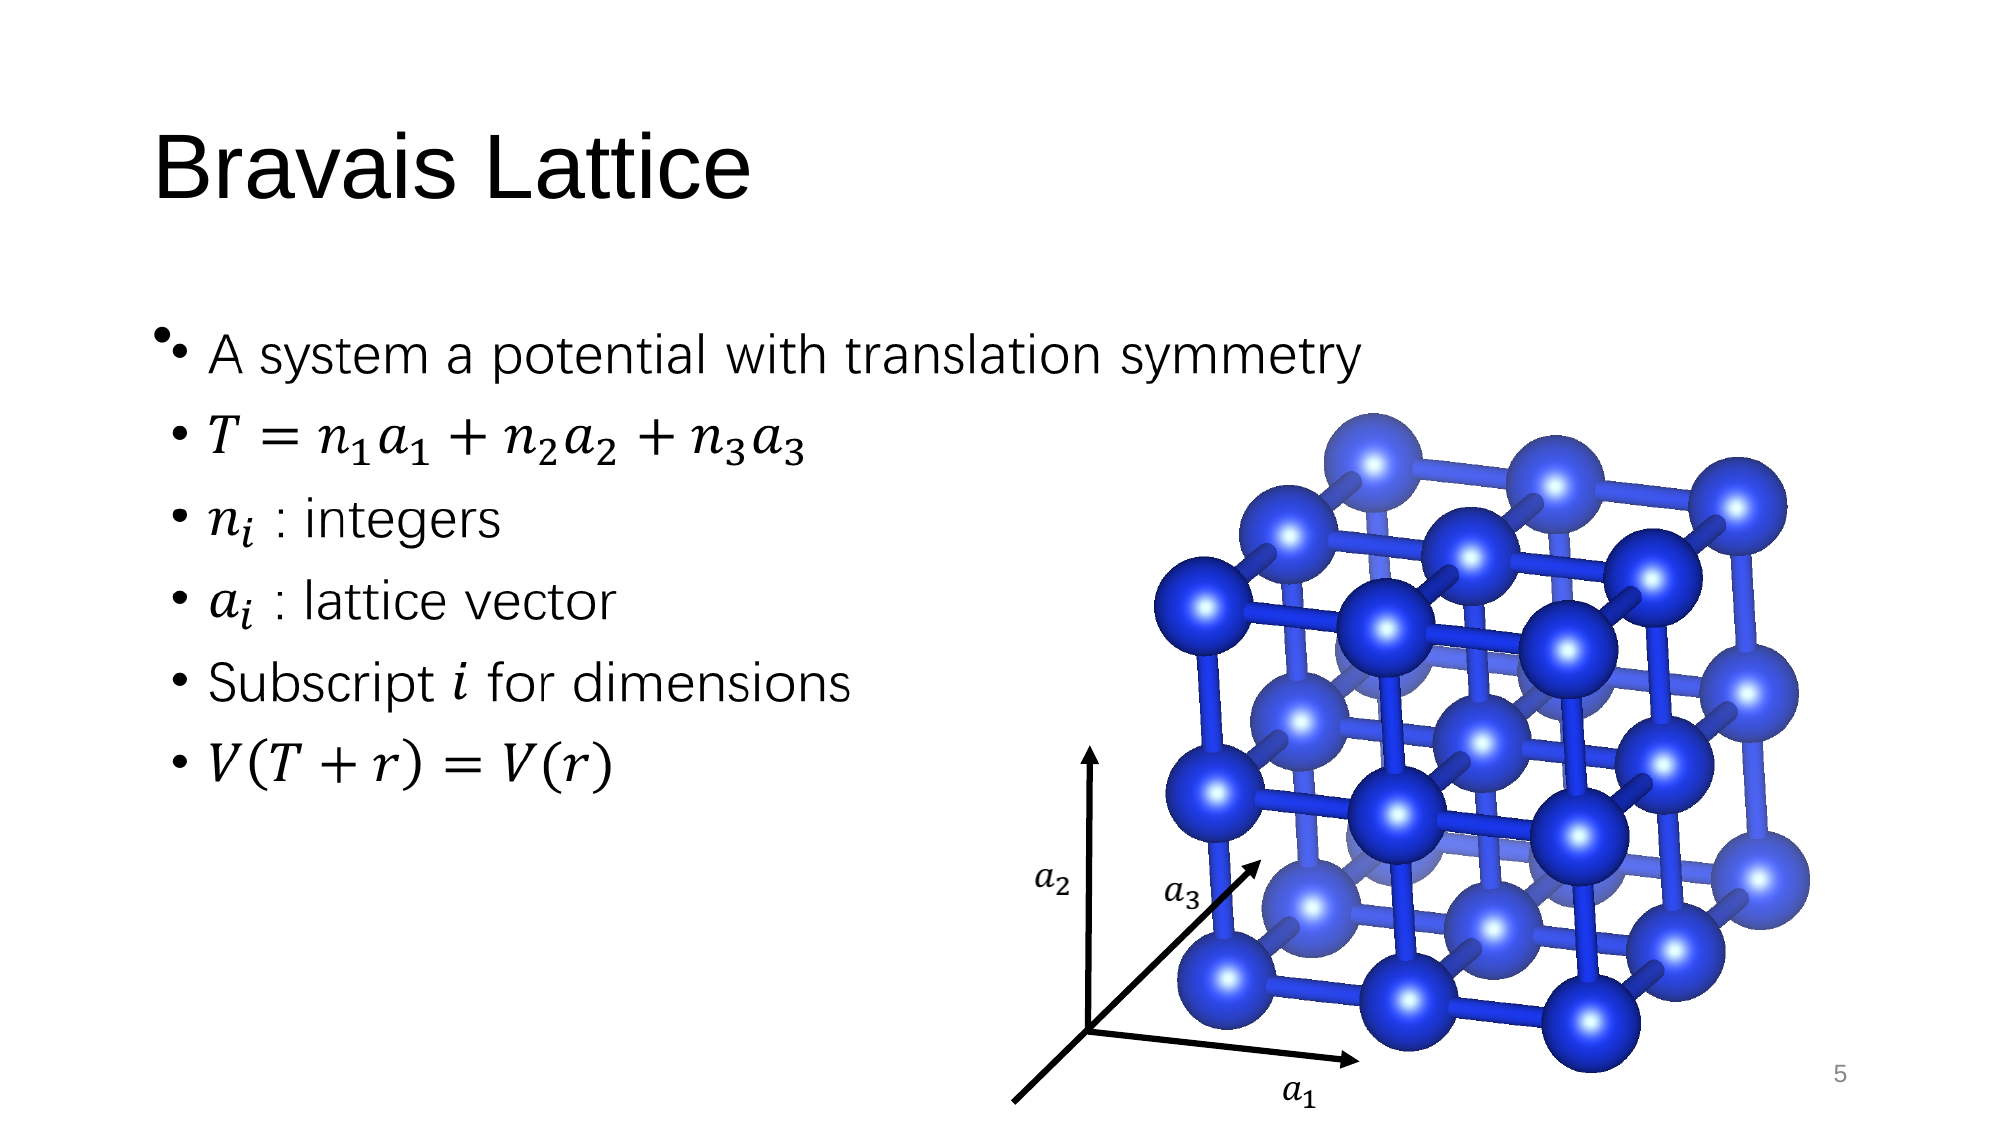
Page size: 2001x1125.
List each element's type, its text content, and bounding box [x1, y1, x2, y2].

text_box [1012, 745, 1360, 1119]
list [137, 299, 1863, 1014]
slide_number 5 [1412, 1042, 1863, 1103]
picture [1154, 413, 1810, 1073]
title Bravais Lattice [137, 59, 1863, 278]
